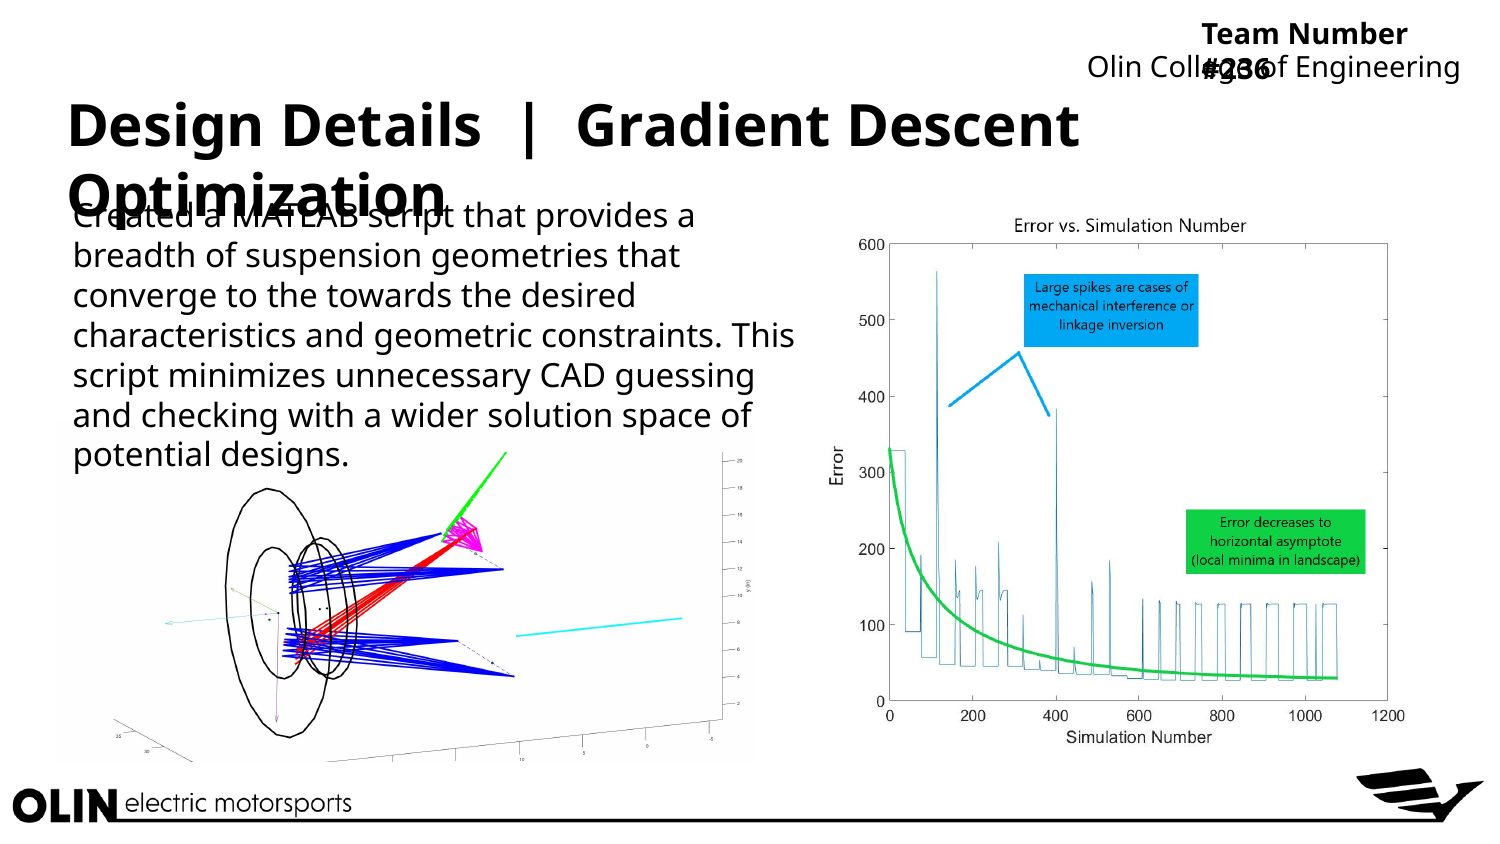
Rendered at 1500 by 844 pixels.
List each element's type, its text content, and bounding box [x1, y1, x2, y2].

picture [805, 201, 1450, 763]
text_box Olin College of Engineering [1029, 33, 1477, 86]
title Design Details | Gradient Descent Optimization [51, 72, 1449, 167]
text_box Created a MATLAB script that provides a breadth of suspension geometries that converge to the towards the desired characteristics and geometric constraints. This script minimizes unnecessary CAD guessing and checking with a wider solution space of potential designs. [57, 179, 828, 489]
picture [57, 421, 754, 763]
picture [12, 768, 1484, 823]
